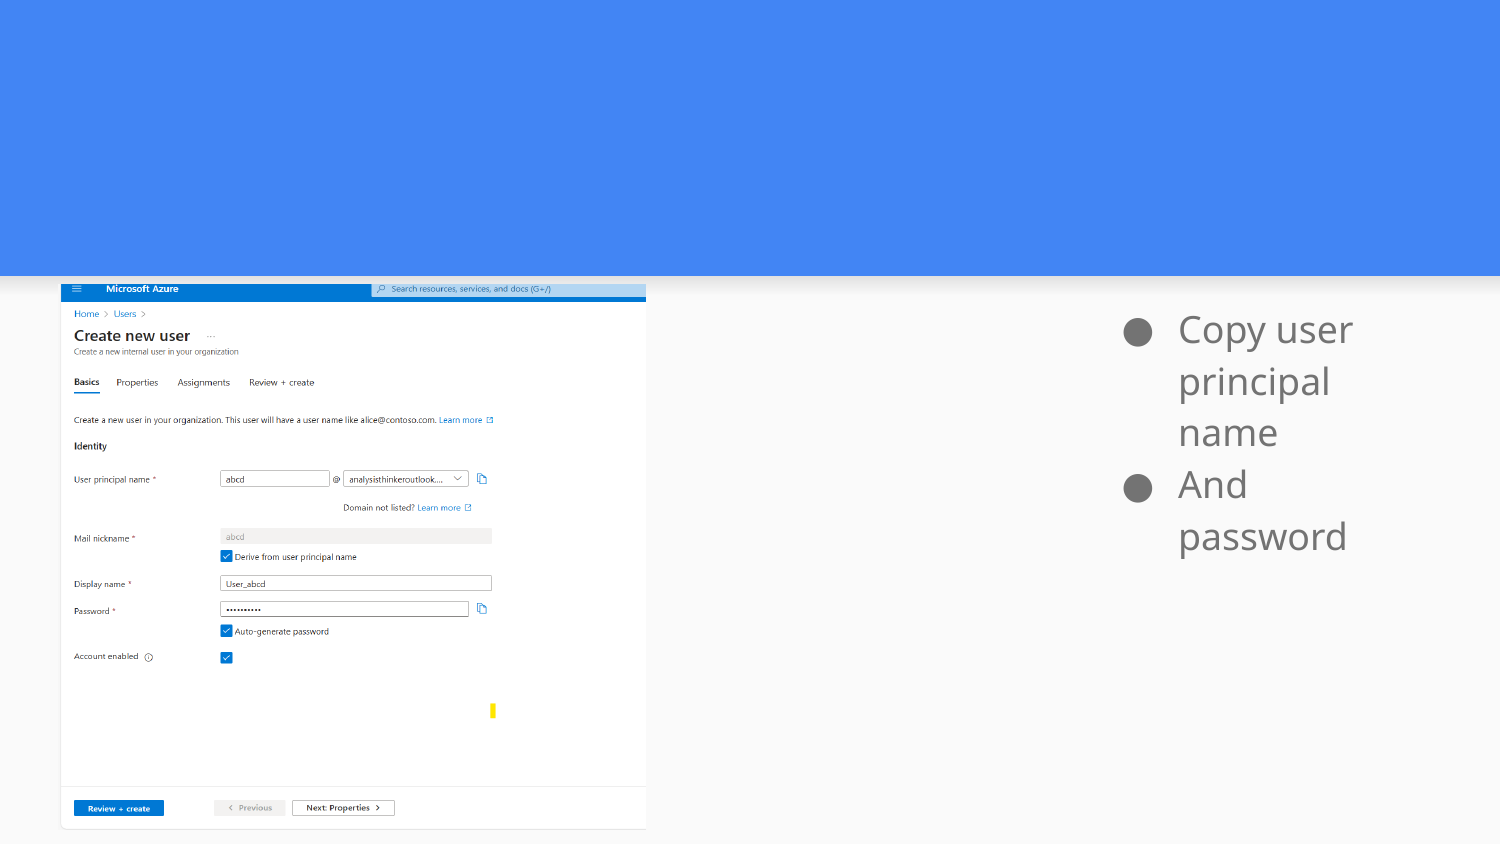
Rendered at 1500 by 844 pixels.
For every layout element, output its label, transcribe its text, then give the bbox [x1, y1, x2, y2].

picture [57, 283, 647, 831]
list Copy user principal name And password [1088, 284, 1427, 760]
